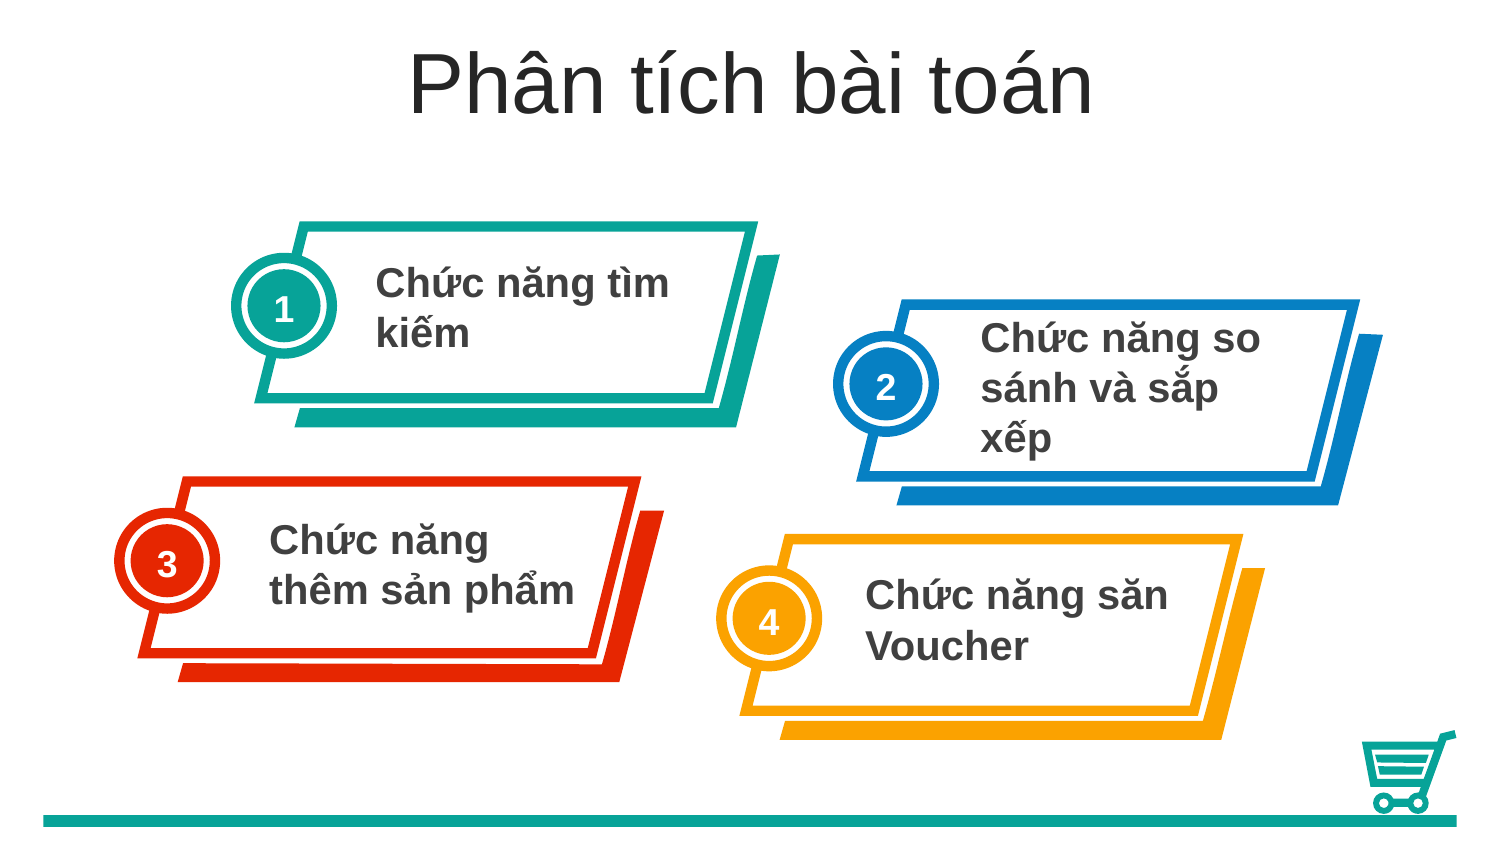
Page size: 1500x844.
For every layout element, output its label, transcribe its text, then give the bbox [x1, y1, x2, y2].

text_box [236, 257, 332, 354]
list Phân tích bài toán [39, 41, 1464, 131]
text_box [143, 481, 665, 683]
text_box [721, 570, 817, 667]
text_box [745, 539, 1266, 740]
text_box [119, 512, 215, 609]
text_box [862, 304, 1383, 506]
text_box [260, 226, 780, 428]
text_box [838, 336, 934, 432]
